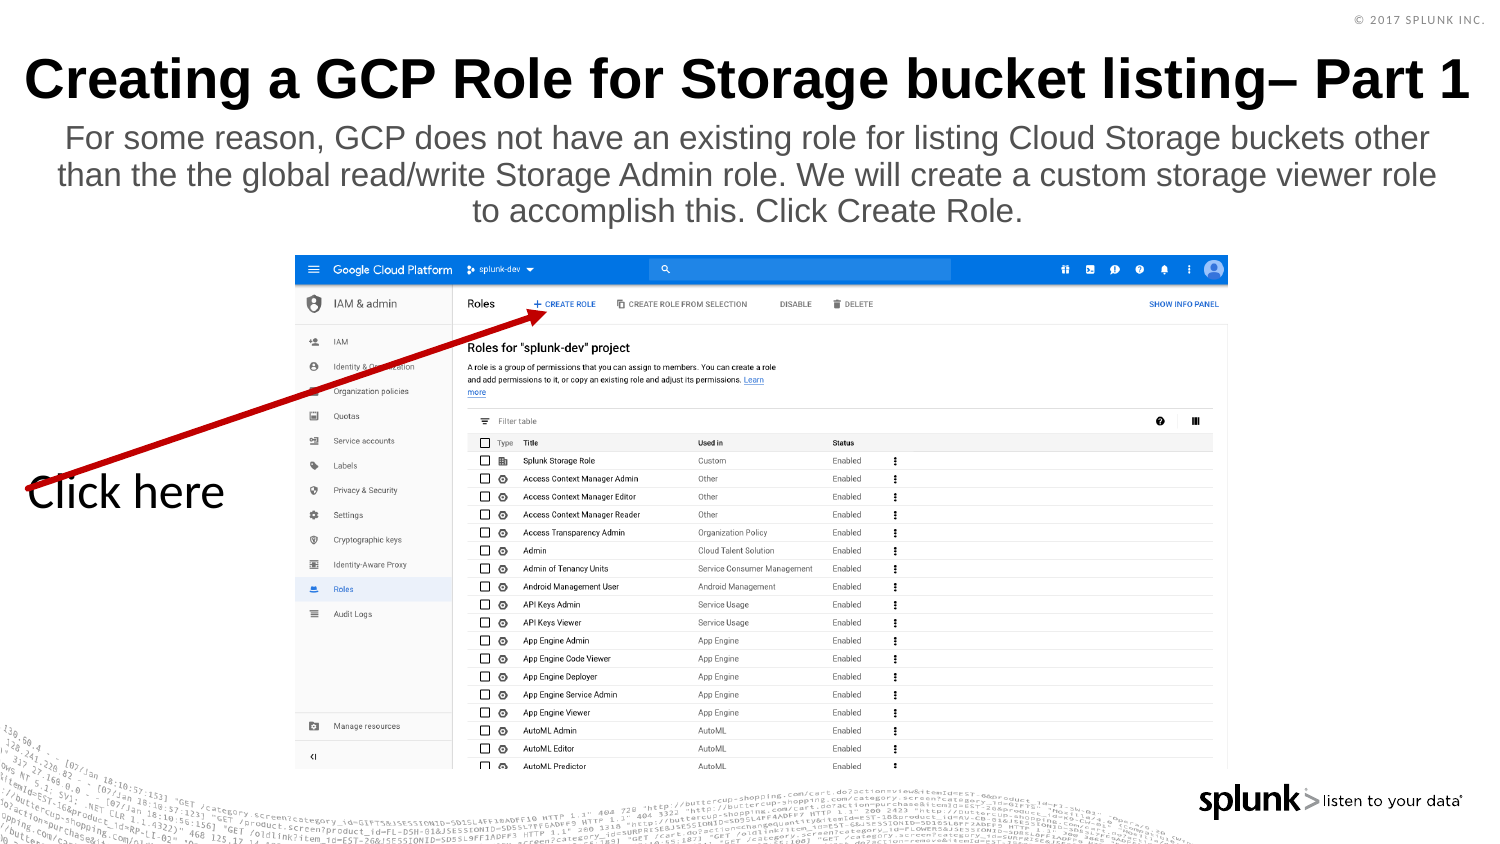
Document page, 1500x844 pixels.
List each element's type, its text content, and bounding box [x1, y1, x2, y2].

picture [0, 0, 1500, 38]
text_box Click here [27, 458, 237, 519]
title Creating a GCP Role for Storage bucket listing– Part 1 [0, 38, 1500, 94]
subtitle For some reason, GCP does not have an existing role for listing Cloud Storage buckets other than the the global read/write Storage Admin role. We will create a custom storage viewer role to accomplish this. Click Create Role. [49, 120, 1447, 165]
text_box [236, 311, 547, 489]
picture [0, 94, 1500, 844]
